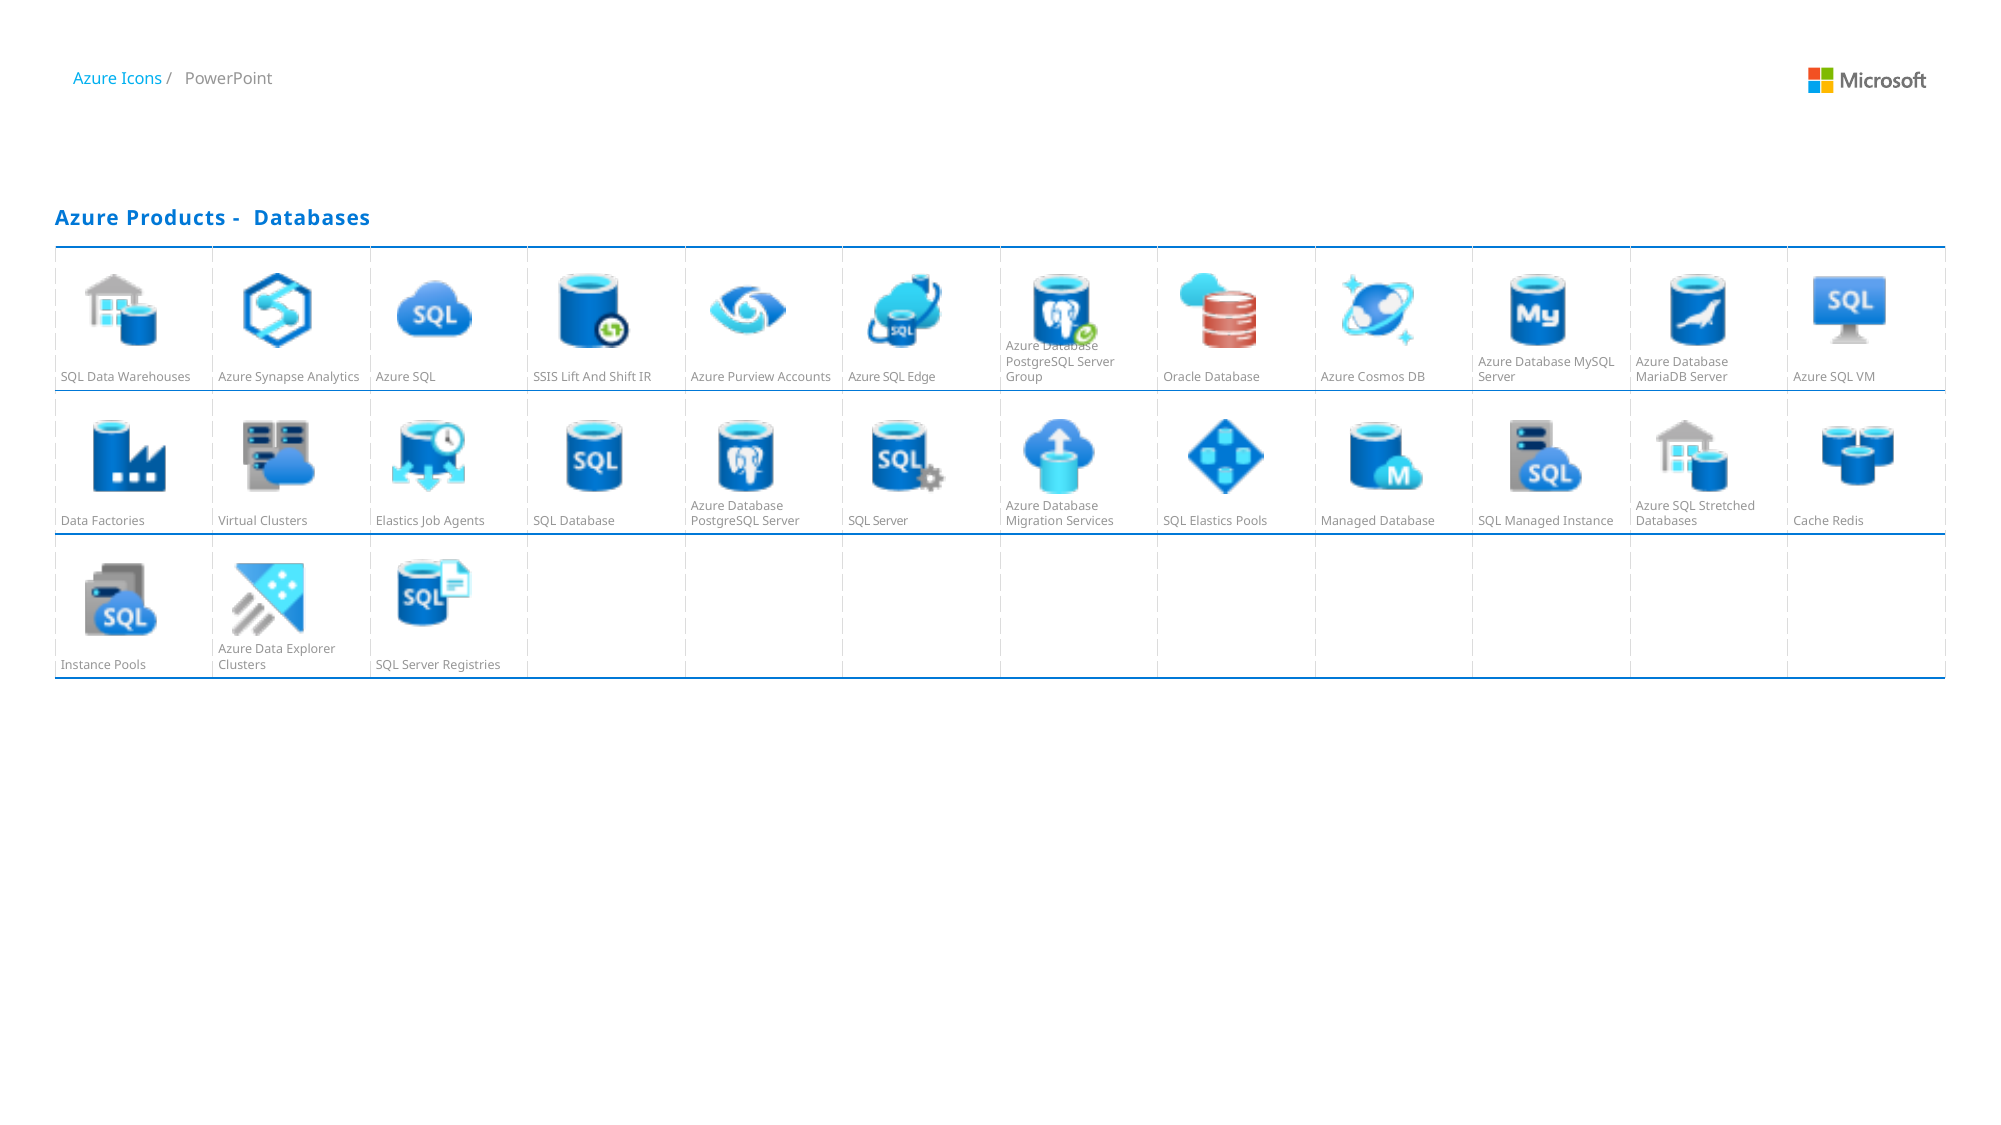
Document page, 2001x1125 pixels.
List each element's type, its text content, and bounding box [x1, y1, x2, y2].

picture [1501, 272, 1576, 348]
table_cell Azure Database MySQL Server [1472, 248, 1630, 390]
table_cell [842, 535, 1000, 677]
table_cell Elastics Job Agents [370, 391, 527, 533]
table_cell Azure Database MariaDB Server [1630, 248, 1787, 390]
picture [557, 272, 633, 348]
table_cell Azure SQL [370, 248, 527, 390]
picture [84, 272, 160, 348]
picture [867, 272, 943, 348]
picture [396, 556, 472, 632]
table_cell Azure SQL Edge [842, 248, 1000, 390]
picture [708, 419, 784, 495]
table_cell SQL Database [527, 391, 685, 533]
table_cell Cache Redis [1787, 391, 1945, 533]
picture [1661, 272, 1736, 348]
picture [242, 419, 317, 495]
table_cell Oracle Database [1157, 248, 1315, 390]
picture [122, 72, 126, 82]
table_cell Azure SQL Stretched Databases [1630, 391, 1787, 533]
picture [240, 272, 316, 348]
table_cell [1315, 535, 1472, 677]
picture [1341, 272, 1416, 348]
table_cell Azure Synapse Analytics [212, 248, 370, 390]
table_cell SQL Data Warehouses [55, 248, 212, 390]
table_header Azure Products - Databases [55, 97, 1945, 246]
table_cell SQL Server [842, 391, 1000, 533]
picture [1188, 419, 1264, 495]
table_cell SQL Managed Instance [1472, 391, 1630, 533]
picture [710, 272, 786, 348]
picture [557, 419, 633, 495]
table_cell [1787, 535, 1945, 677]
table_cell [1630, 535, 1787, 677]
table_cell Azure Database PostgreSQL Server [685, 391, 842, 533]
picture [871, 419, 946, 495]
table_cell SSIS Lift And Shift IR [527, 248, 685, 390]
picture [1655, 419, 1731, 495]
picture [1509, 419, 1585, 495]
table_cell Managed Database [1315, 391, 1472, 533]
picture [92, 419, 168, 495]
picture [1180, 272, 1256, 348]
table_cell SQL Elastics Pools [1157, 391, 1315, 533]
table_cell [685, 535, 842, 677]
picture [1024, 272, 1100, 348]
table_cell [1000, 535, 1157, 677]
picture [1812, 272, 1888, 348]
table_cell SQL Server Registries [370, 535, 527, 677]
table_cell Azure Database PostgreSQL Server Group [1000, 248, 1157, 390]
table_cell Azure Database Migration Services [1000, 391, 1157, 533]
table_cell Azure Data Explorer Clusters [212, 535, 370, 677]
picture [396, 272, 472, 348]
table_cell [1472, 535, 1630, 677]
table_cell Virtual Clusters [212, 391, 370, 533]
table_cell [1157, 535, 1315, 677]
picture [1349, 419, 1425, 495]
table_cell Azure Purview Accounts [685, 248, 842, 390]
table_cell Azure Cosmos DB [1315, 248, 1472, 390]
table_cell Azure SQL VM [1787, 248, 1945, 390]
picture [1021, 419, 1097, 495]
picture [84, 562, 160, 638]
table_cell Data Factories [55, 391, 212, 533]
picture [1820, 419, 1896, 495]
table_cell [527, 535, 685, 677]
table_cell Instance Pools [55, 535, 212, 677]
picture [230, 562, 306, 638]
picture [391, 419, 467, 495]
